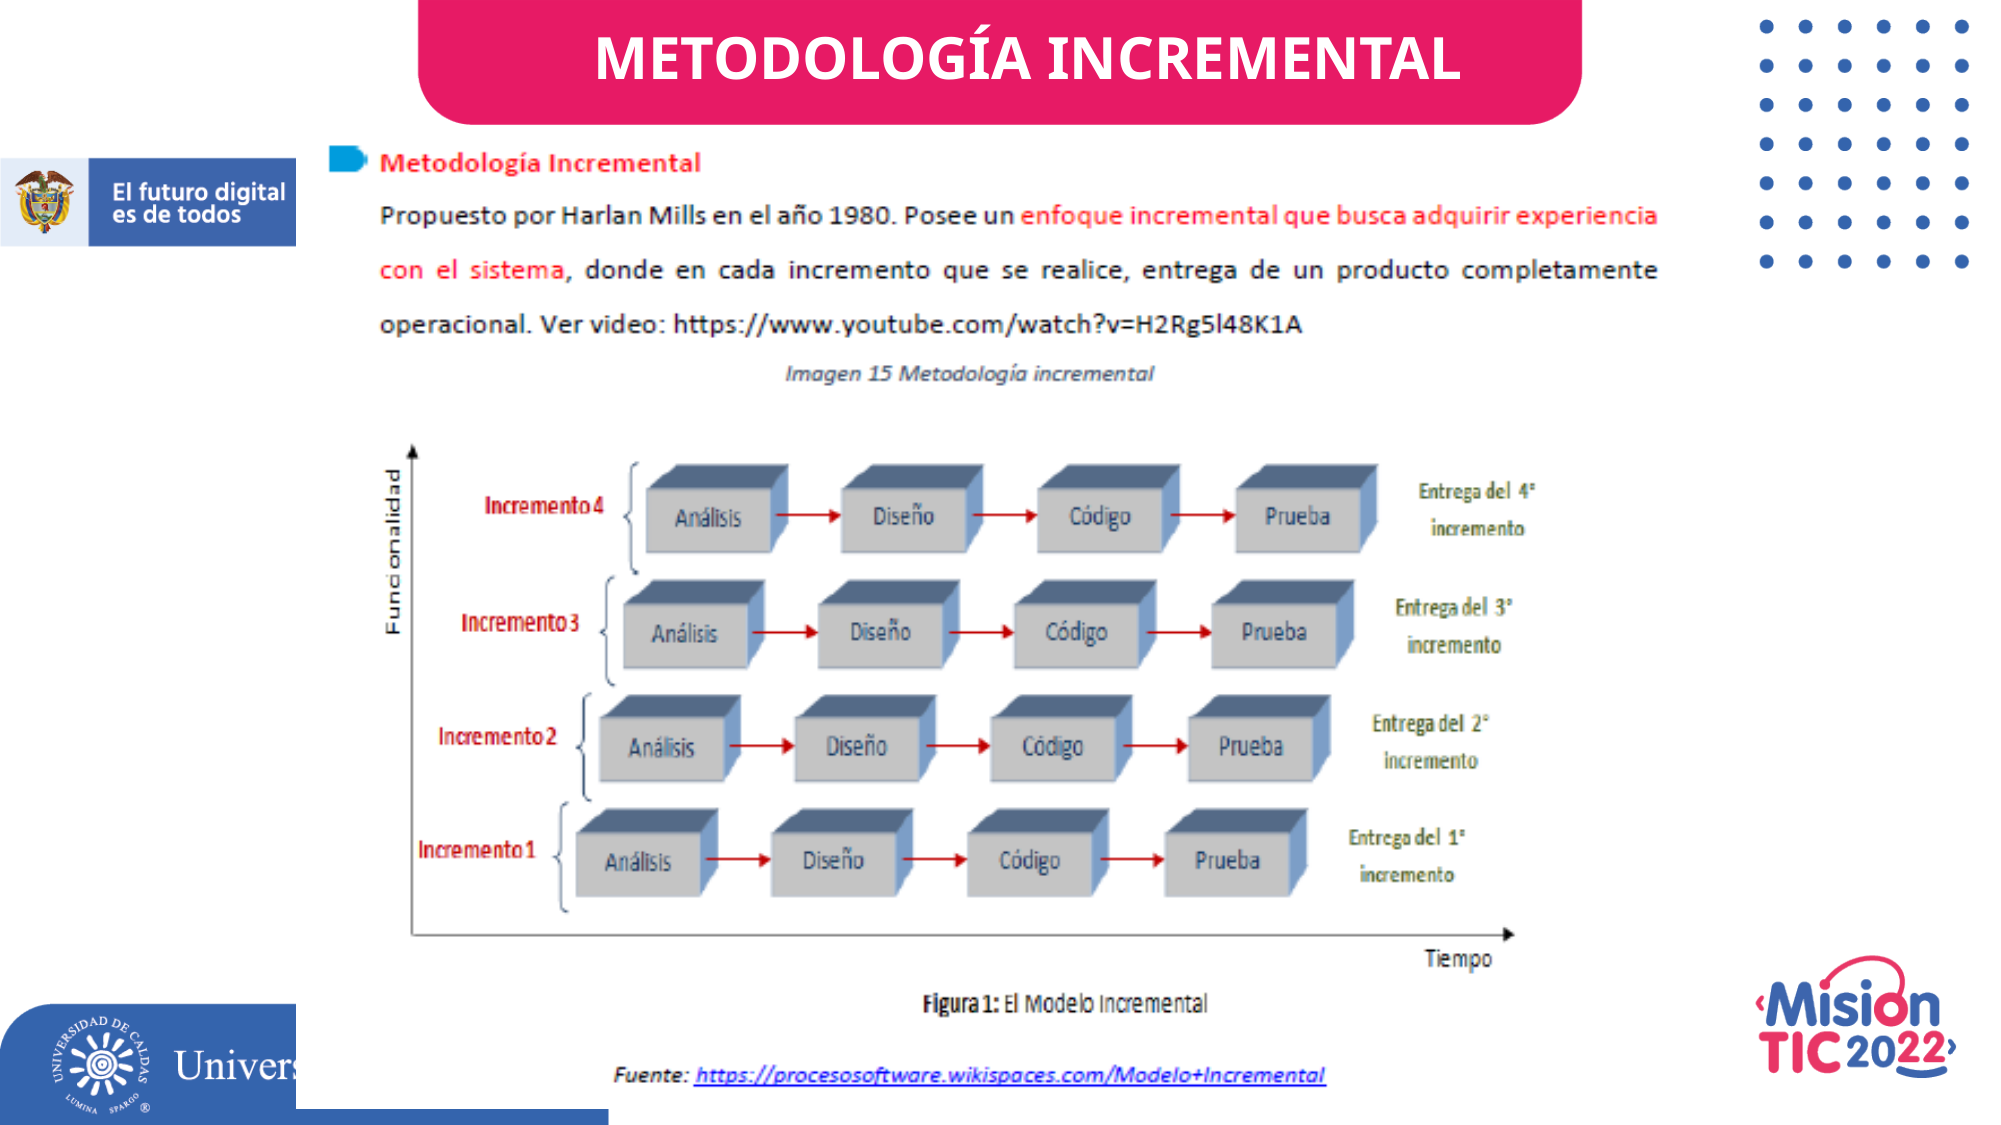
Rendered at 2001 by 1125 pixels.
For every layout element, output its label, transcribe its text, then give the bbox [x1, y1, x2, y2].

text_box METODOLOGÍA INCREMENTAL [491, 14, 1565, 107]
picture [0, 0, 2000, 1125]
